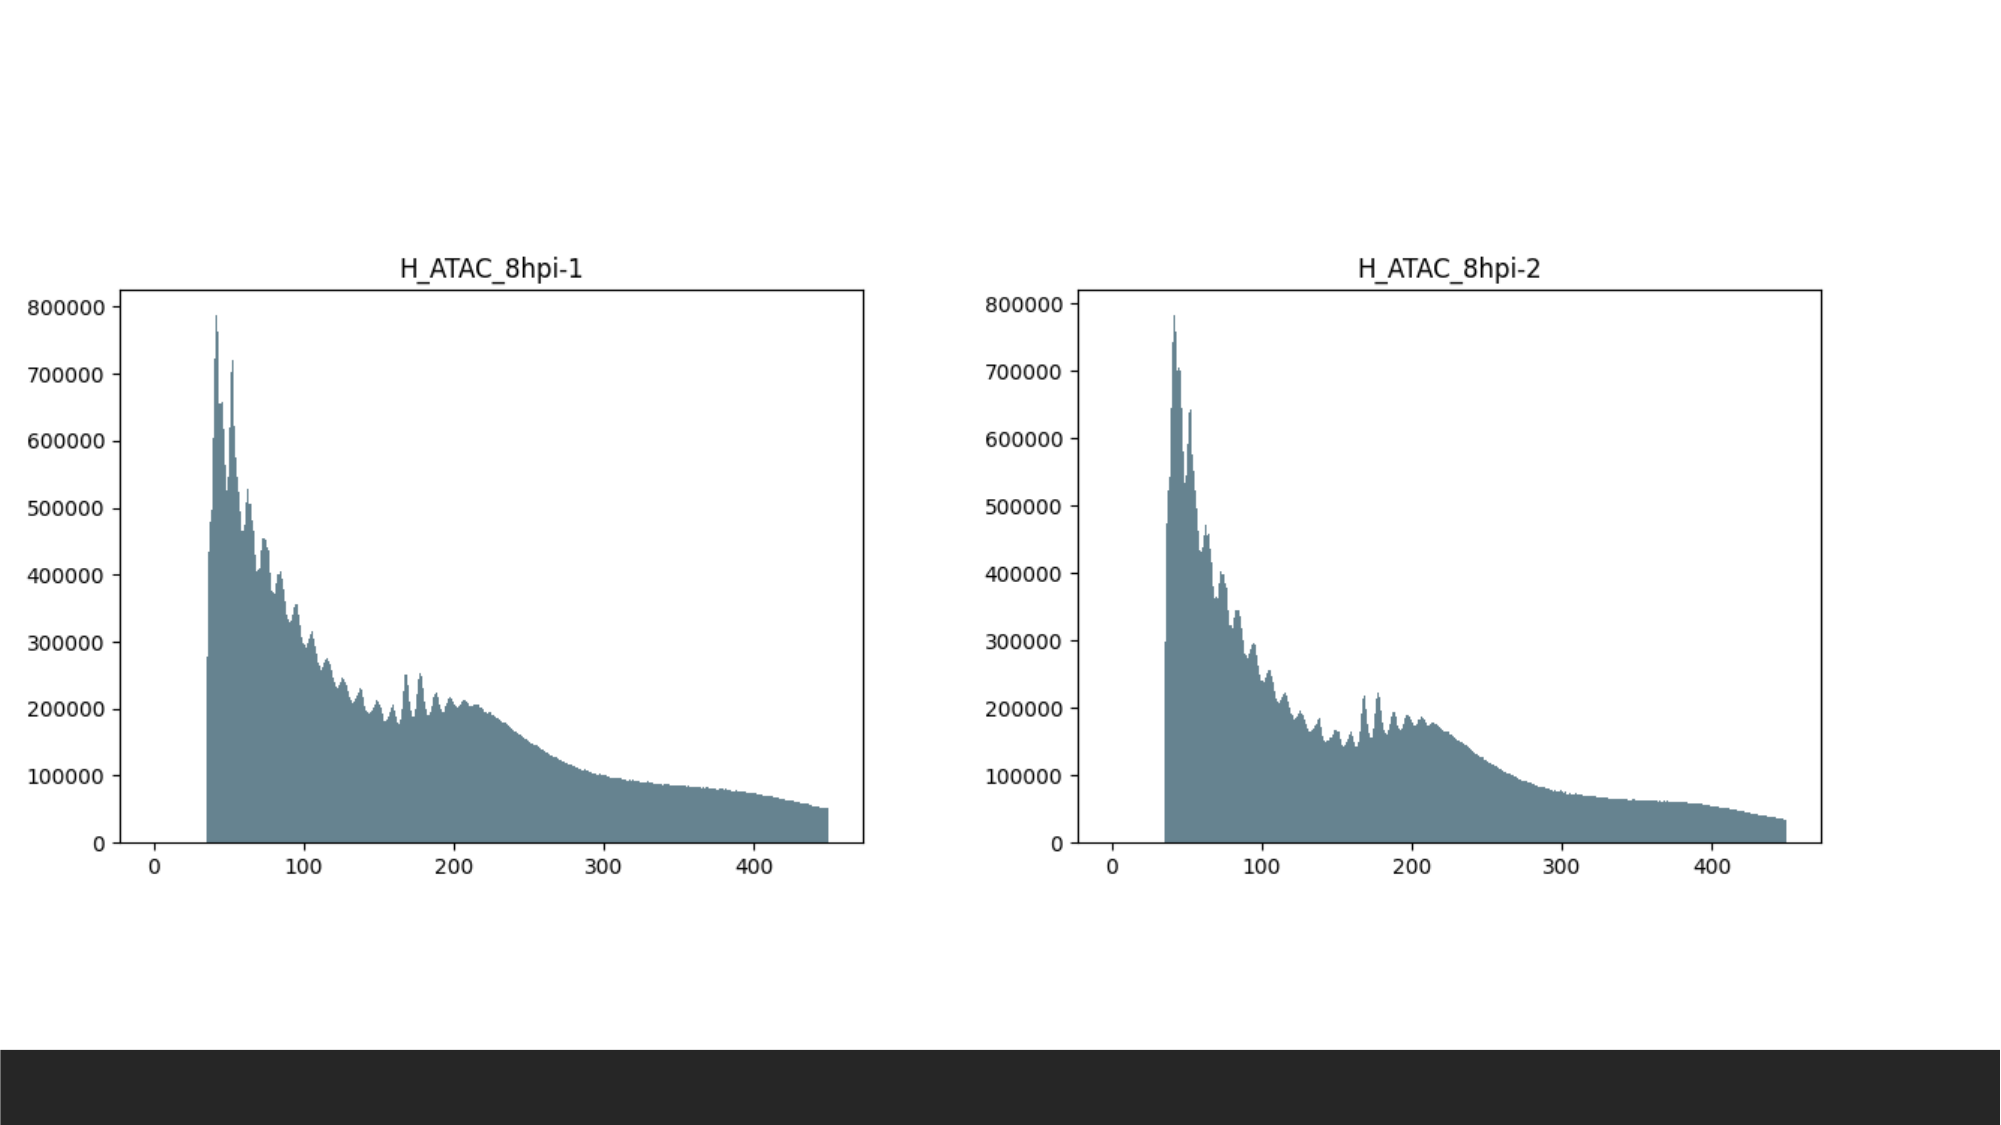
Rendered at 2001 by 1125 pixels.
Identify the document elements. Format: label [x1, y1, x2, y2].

picture [0, 202, 1918, 923]
